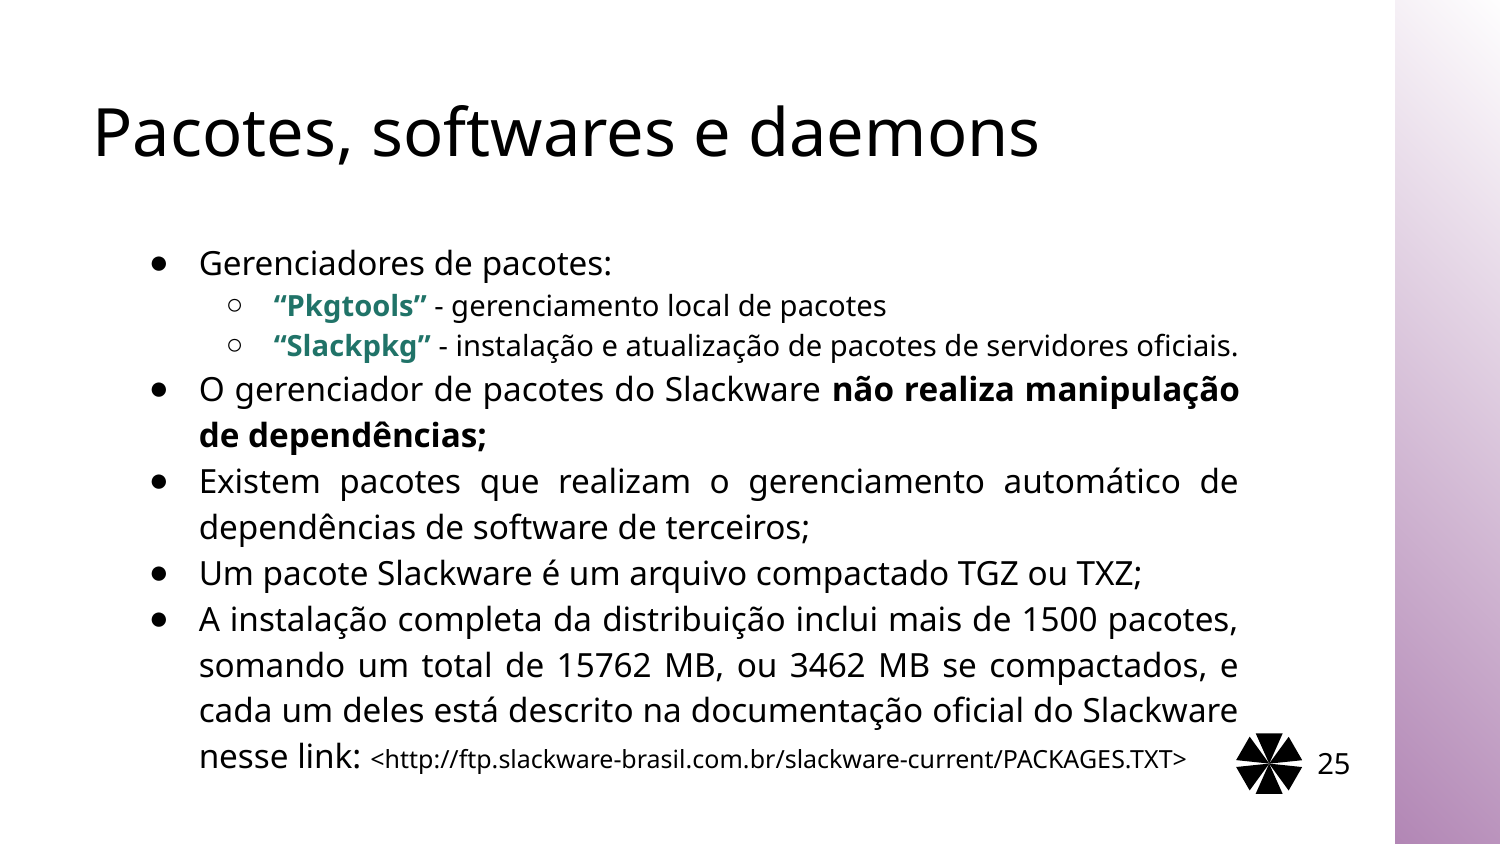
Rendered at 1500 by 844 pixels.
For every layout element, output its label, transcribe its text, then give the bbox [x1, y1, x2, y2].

text_box Gerenciadores de pacotes: “Pkgtools” - gerenciamento local de pacotes “Slackpkg” - instalação e atualização de pacotes de servidores oficiais. O gerenciador de pacotes do Slackware não realiza manipulação de dependências; Existem pacotes que realizam o gerenciamento automático de dependências de software de terceiros; Um pacote Slackware é um arquivo compactado TGZ ou TXZ; A instalação completa da distribuição inclui mais de 1500 pacotes, somando um total de 15762 MB, ou 3462 MB se compactados, e cada um deles está descrito na documentação oficial do Slackware nesse link: <http://ftp.slackware-brasil.com.br/slackware-current/PACKAGES.TXT> [108, 221, 1256, 826]
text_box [1235, 732, 1303, 795]
title Pacotes, softwares e daemons [77, 74, 1342, 169]
text_box 25 [1302, 730, 1395, 831]
text_box [1178, 730, 1302, 797]
